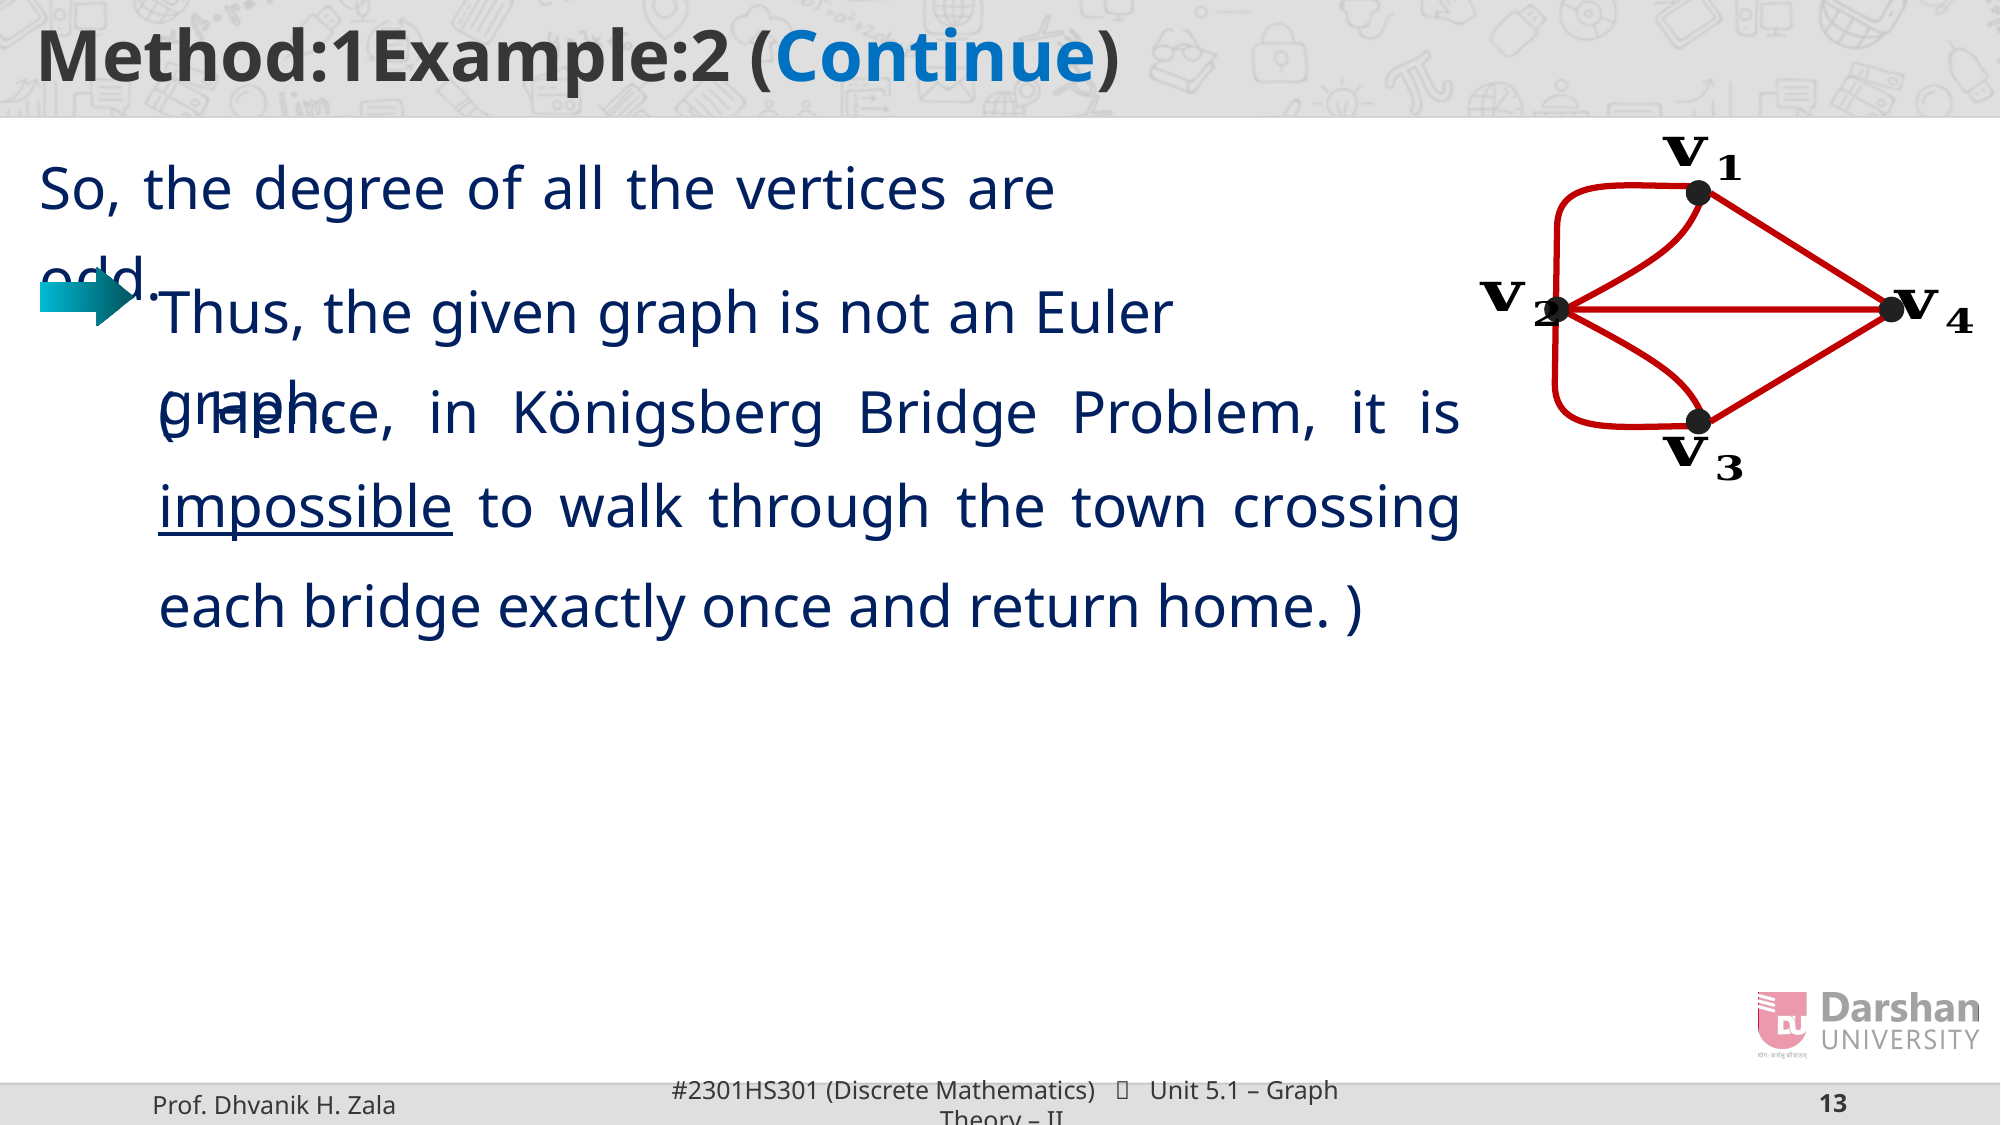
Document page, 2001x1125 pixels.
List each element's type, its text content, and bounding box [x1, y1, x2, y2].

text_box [1758, 992, 1979, 1059]
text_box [1477, 116, 1976, 488]
text_box Thus, the given graph is not an Euler graph. [143, 246, 1191, 347]
text_box So, the degree of all the vertices are odd. [24, 122, 1072, 223]
text_box [40, 267, 135, 327]
text_box ( Hence, in Königsberg Bridge Problem, it is impossible to walk through the town crossing each bridge exactly once and return home. ) [143, 347, 1478, 642]
